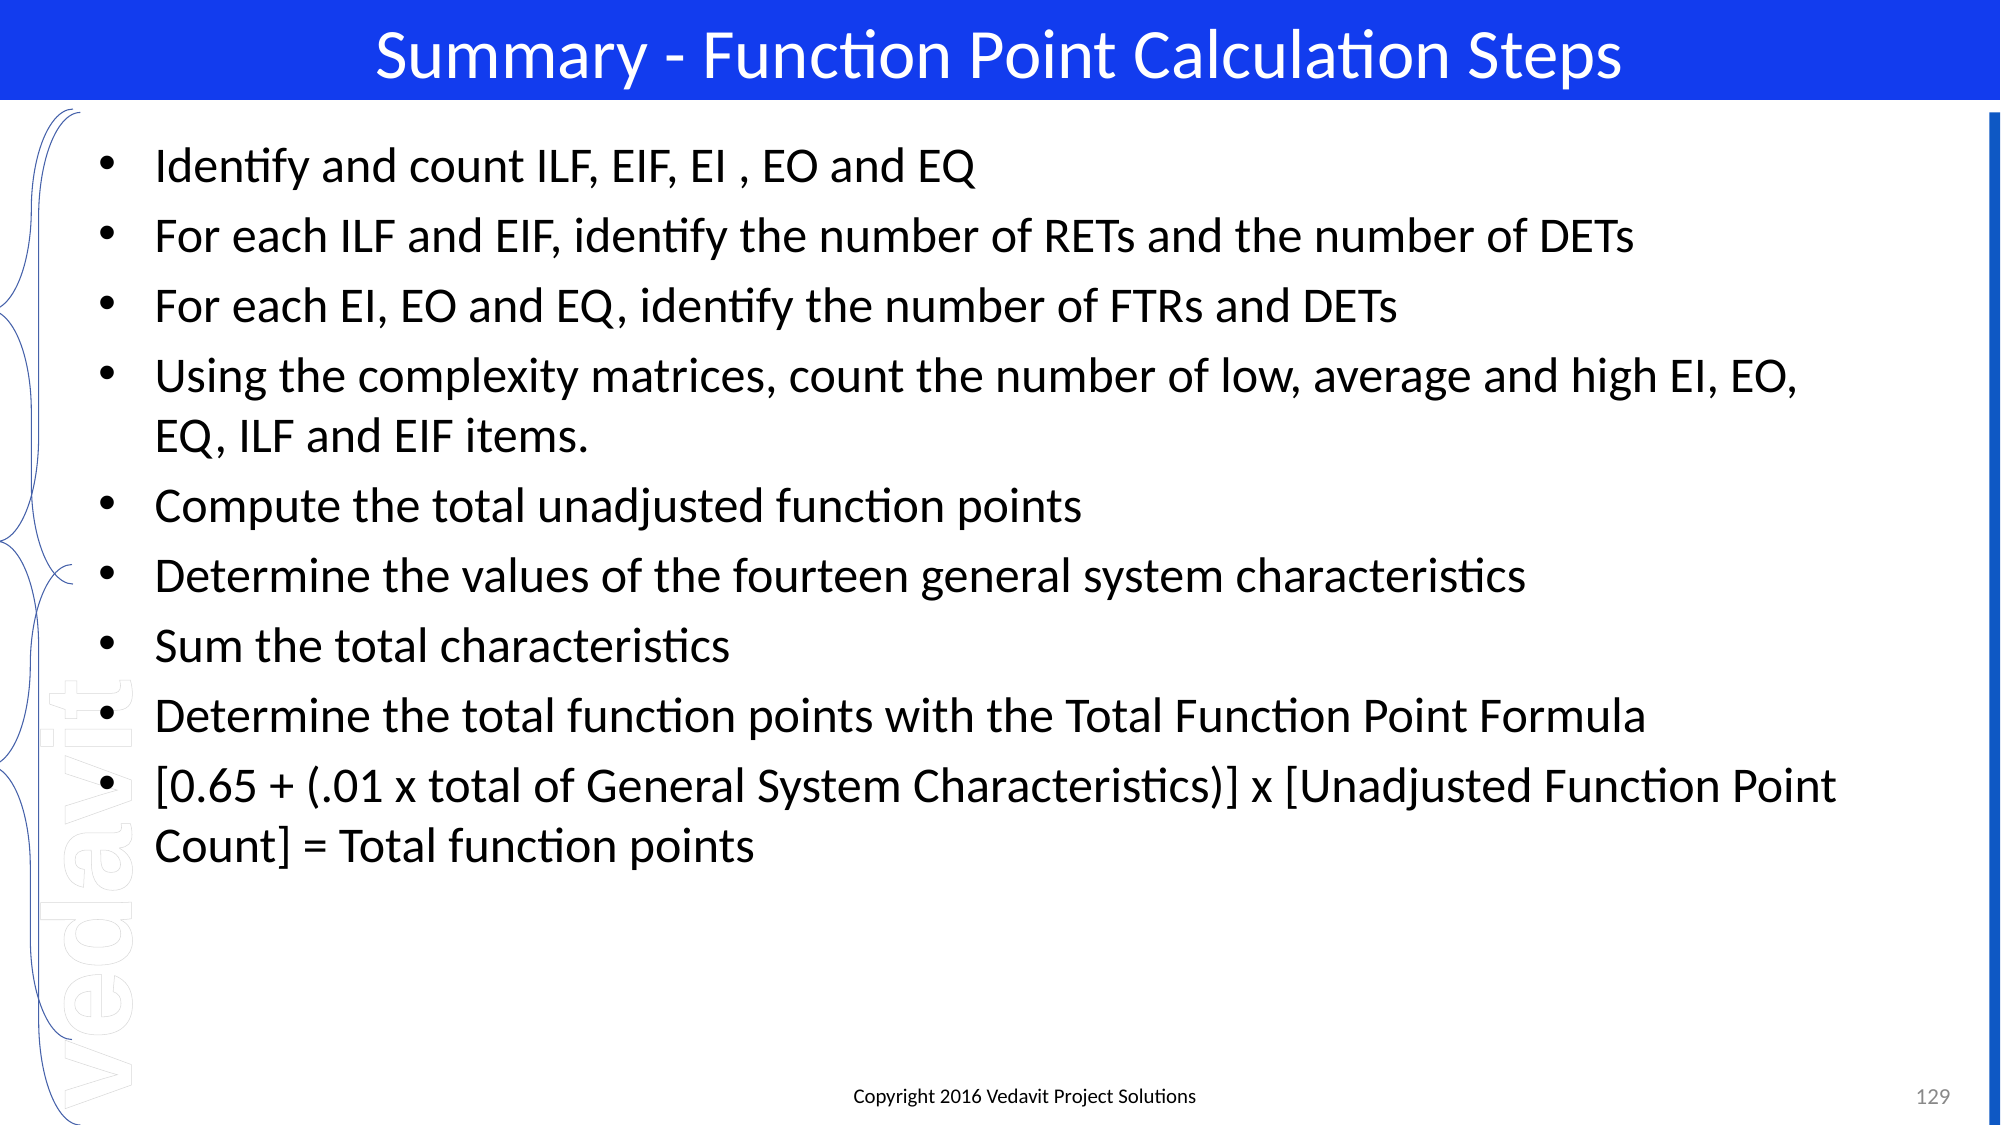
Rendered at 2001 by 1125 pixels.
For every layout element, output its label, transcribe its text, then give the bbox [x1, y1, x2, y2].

slide_number 129 [1866, 1065, 2000, 1125]
list Identify and count ILF, EIF, EI , EO and EQ For each ILF and EIF, identify the number of RETs and the number of DETs For each EI, EO and EQ, identify the number of FTRs and DETs Using the complexity matrices, count the number of low, average and high EI, EO, EQ, ILF and EIF items. Compute the total unadjusted function points Determine the values of the fourteen general system characteristics Sum the total characteristics Determine the total function points with the Total Function Point Formula [0.65 + (.01 x total of General System Characteristics)] x [Unadjusted Function Point Count] = Total function points [83, 125, 1884, 975]
title Summary - Function Point Calculation Steps [0, 0, 2000, 100]
